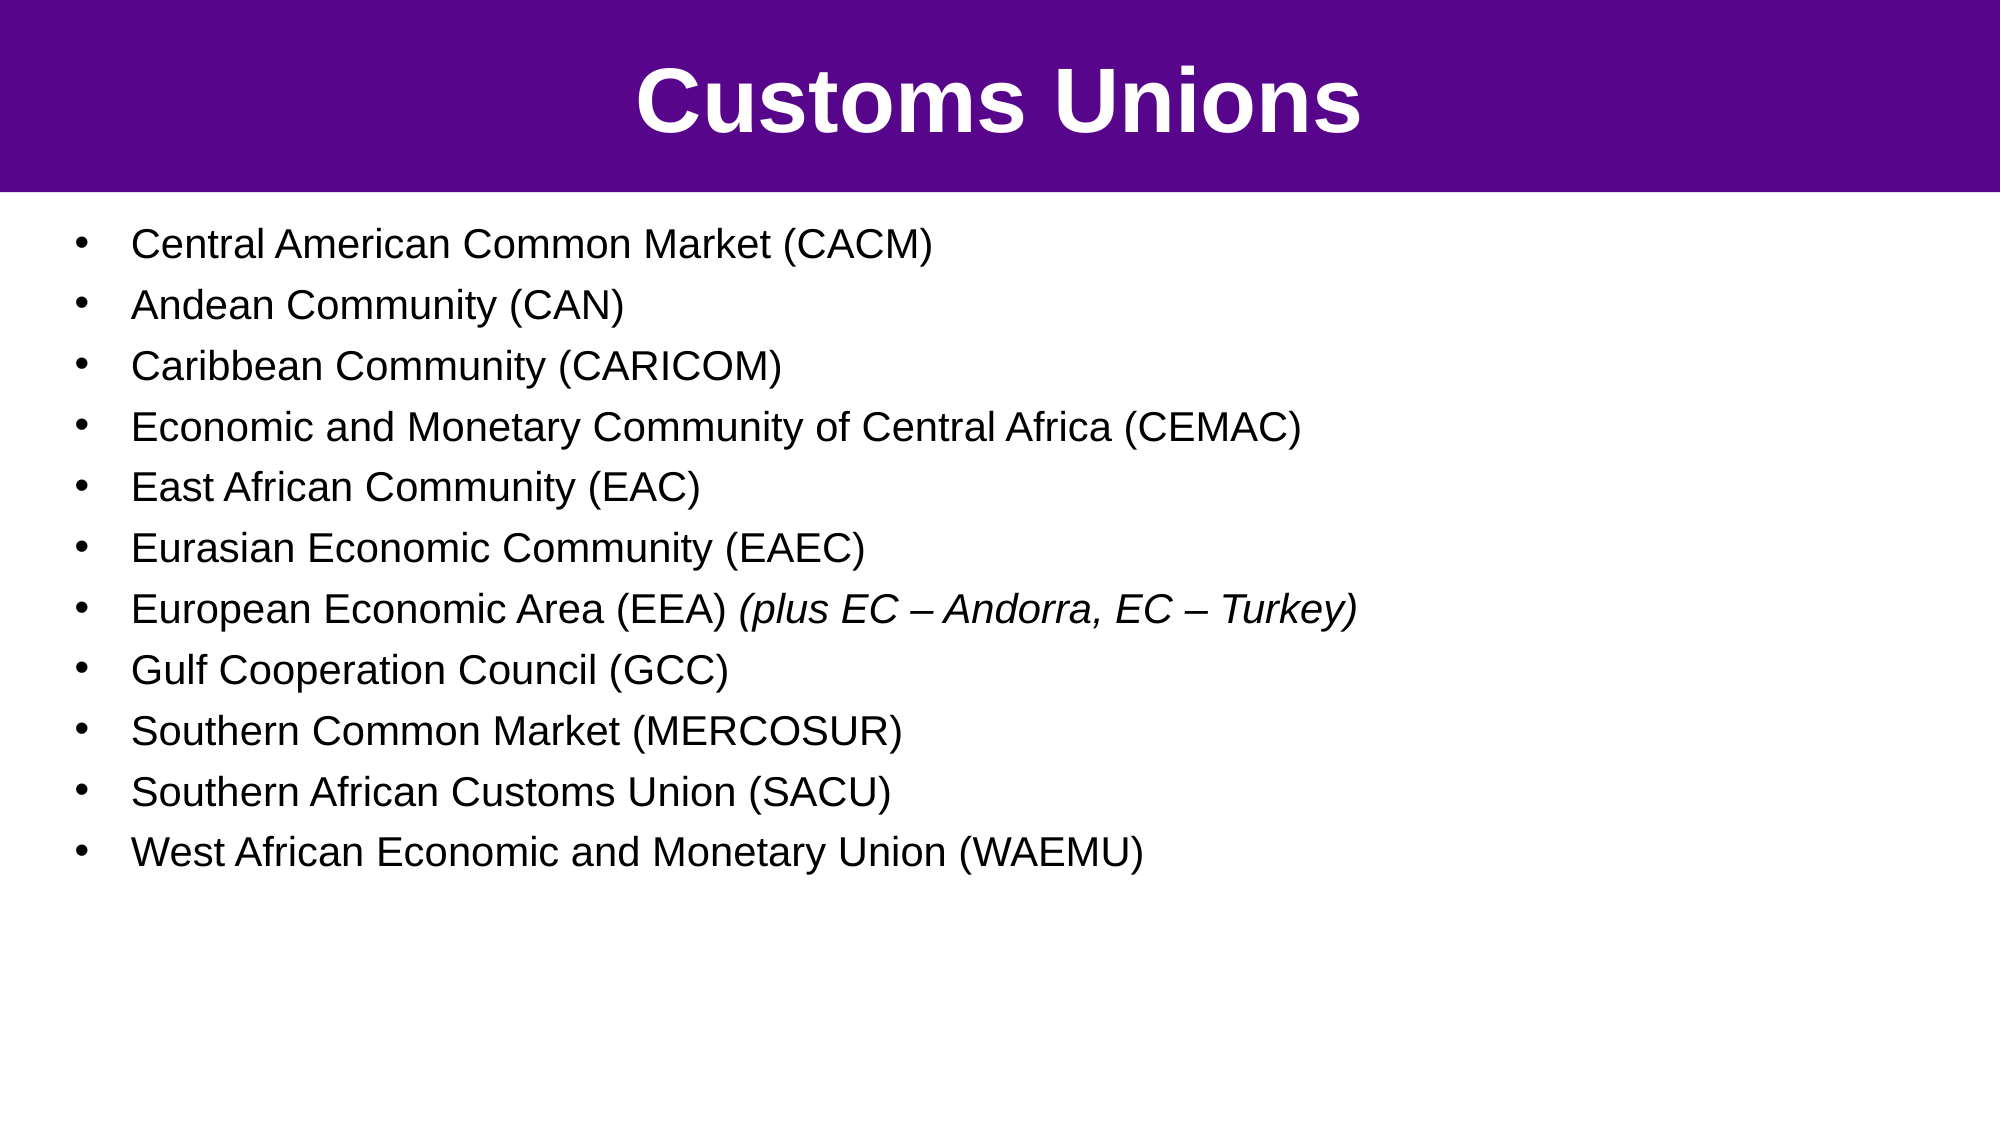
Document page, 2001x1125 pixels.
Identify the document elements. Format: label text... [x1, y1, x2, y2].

text_box Customs Unions [0, 0, 2000, 194]
